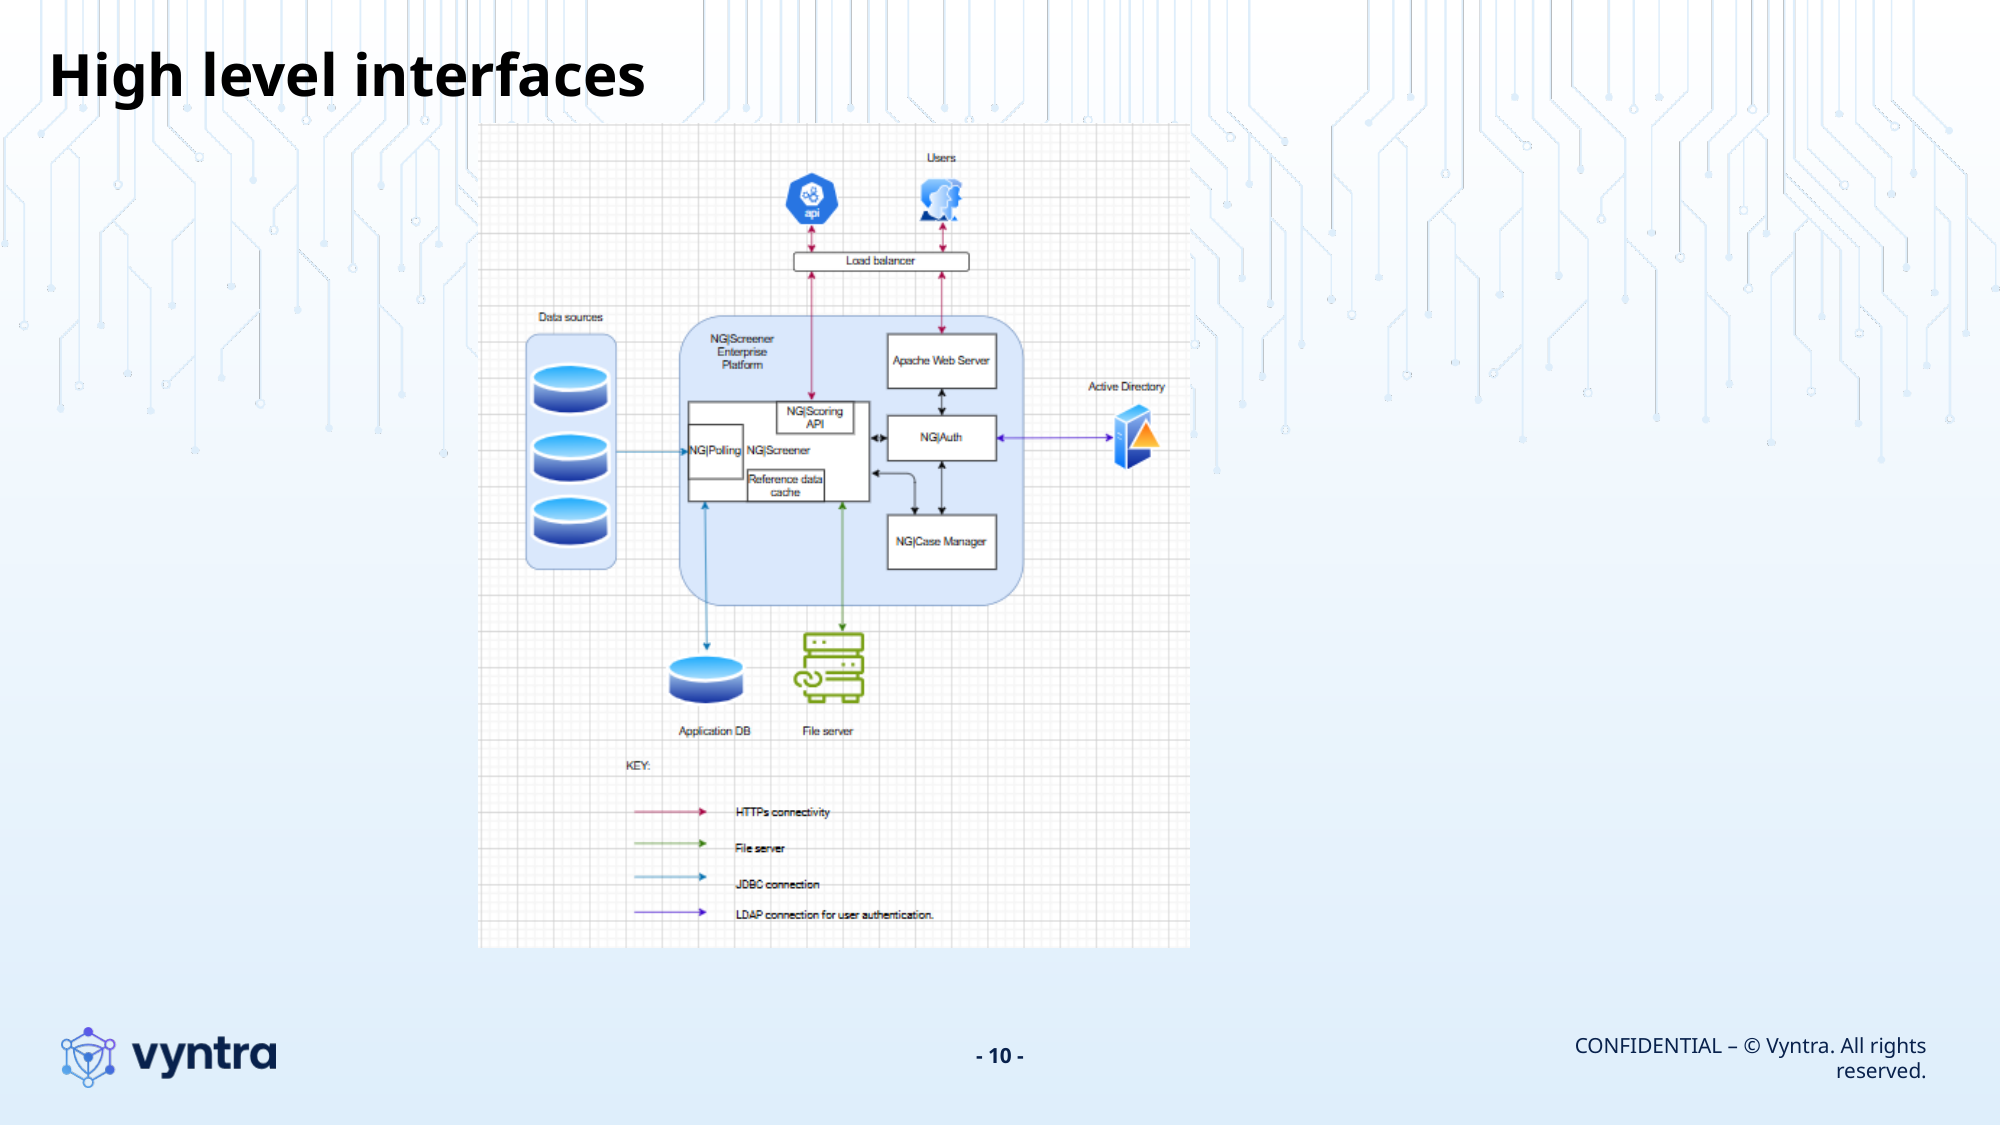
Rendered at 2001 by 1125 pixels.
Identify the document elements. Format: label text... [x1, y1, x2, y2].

title High level interfaces [33, 30, 1885, 124]
picture [58, 1027, 279, 1088]
picture [0, 0, 2000, 948]
